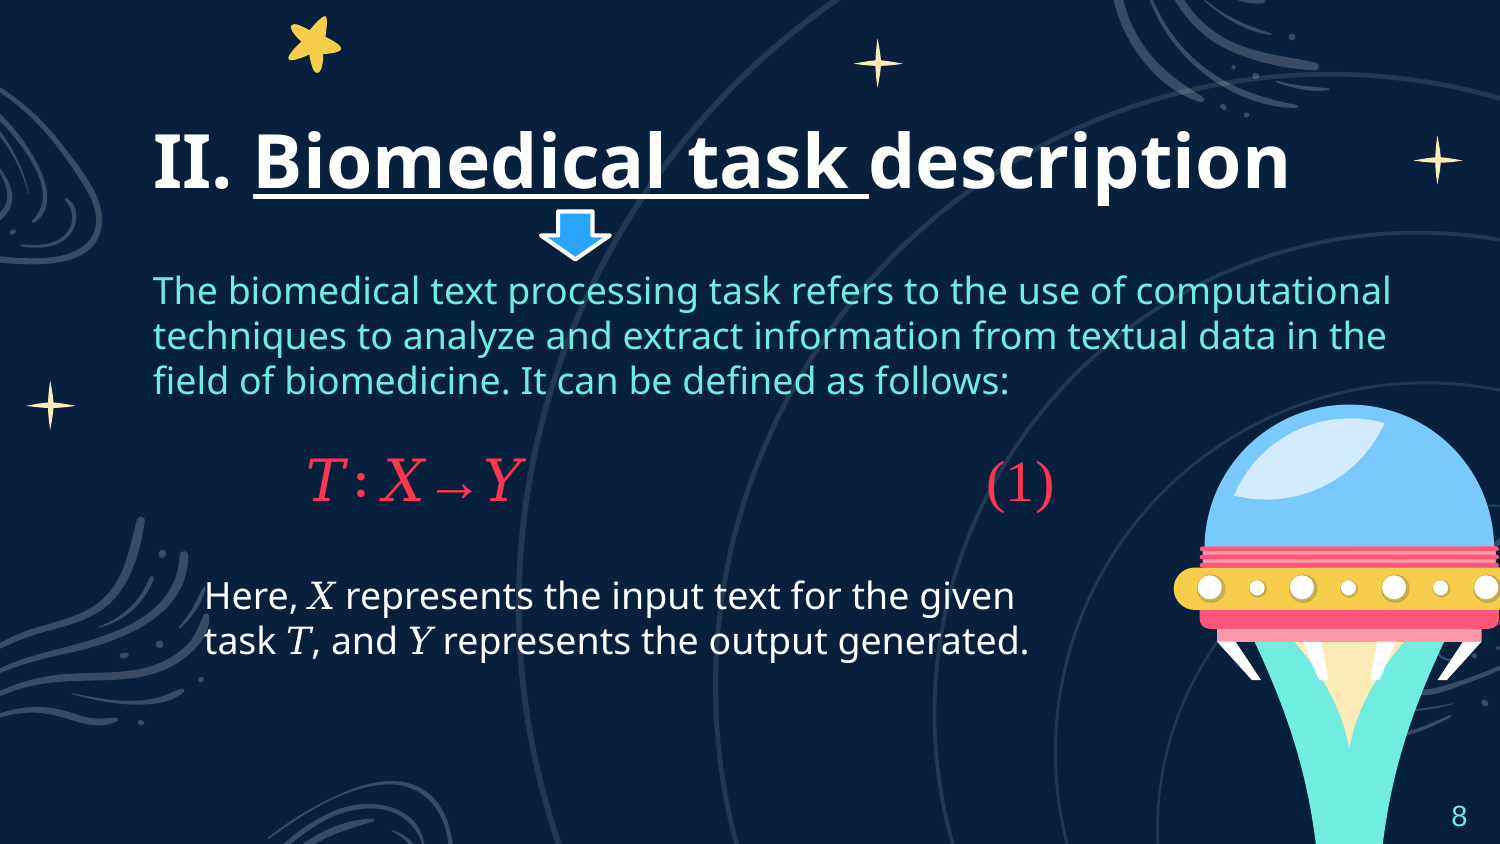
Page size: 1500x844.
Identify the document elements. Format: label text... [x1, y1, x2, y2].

title II. Biomedical task description [138, 98, 1402, 192]
text_box Here, 𝑋 represents the input text for the given task 𝑇, and 𝑌 represents the output generated. [189, 564, 1090, 705]
text_box The biomedical text processing task refers to the use of computational techniques to analyze and extract information from textual data in the field of biomedicine. It can be defined as follows: [138, 259, 1447, 445]
text_box [538, 209, 612, 259]
text_box 𝑇∶ 𝑋→𝑌 (1) [288, 435, 1081, 564]
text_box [1096, 331, 1500, 844]
